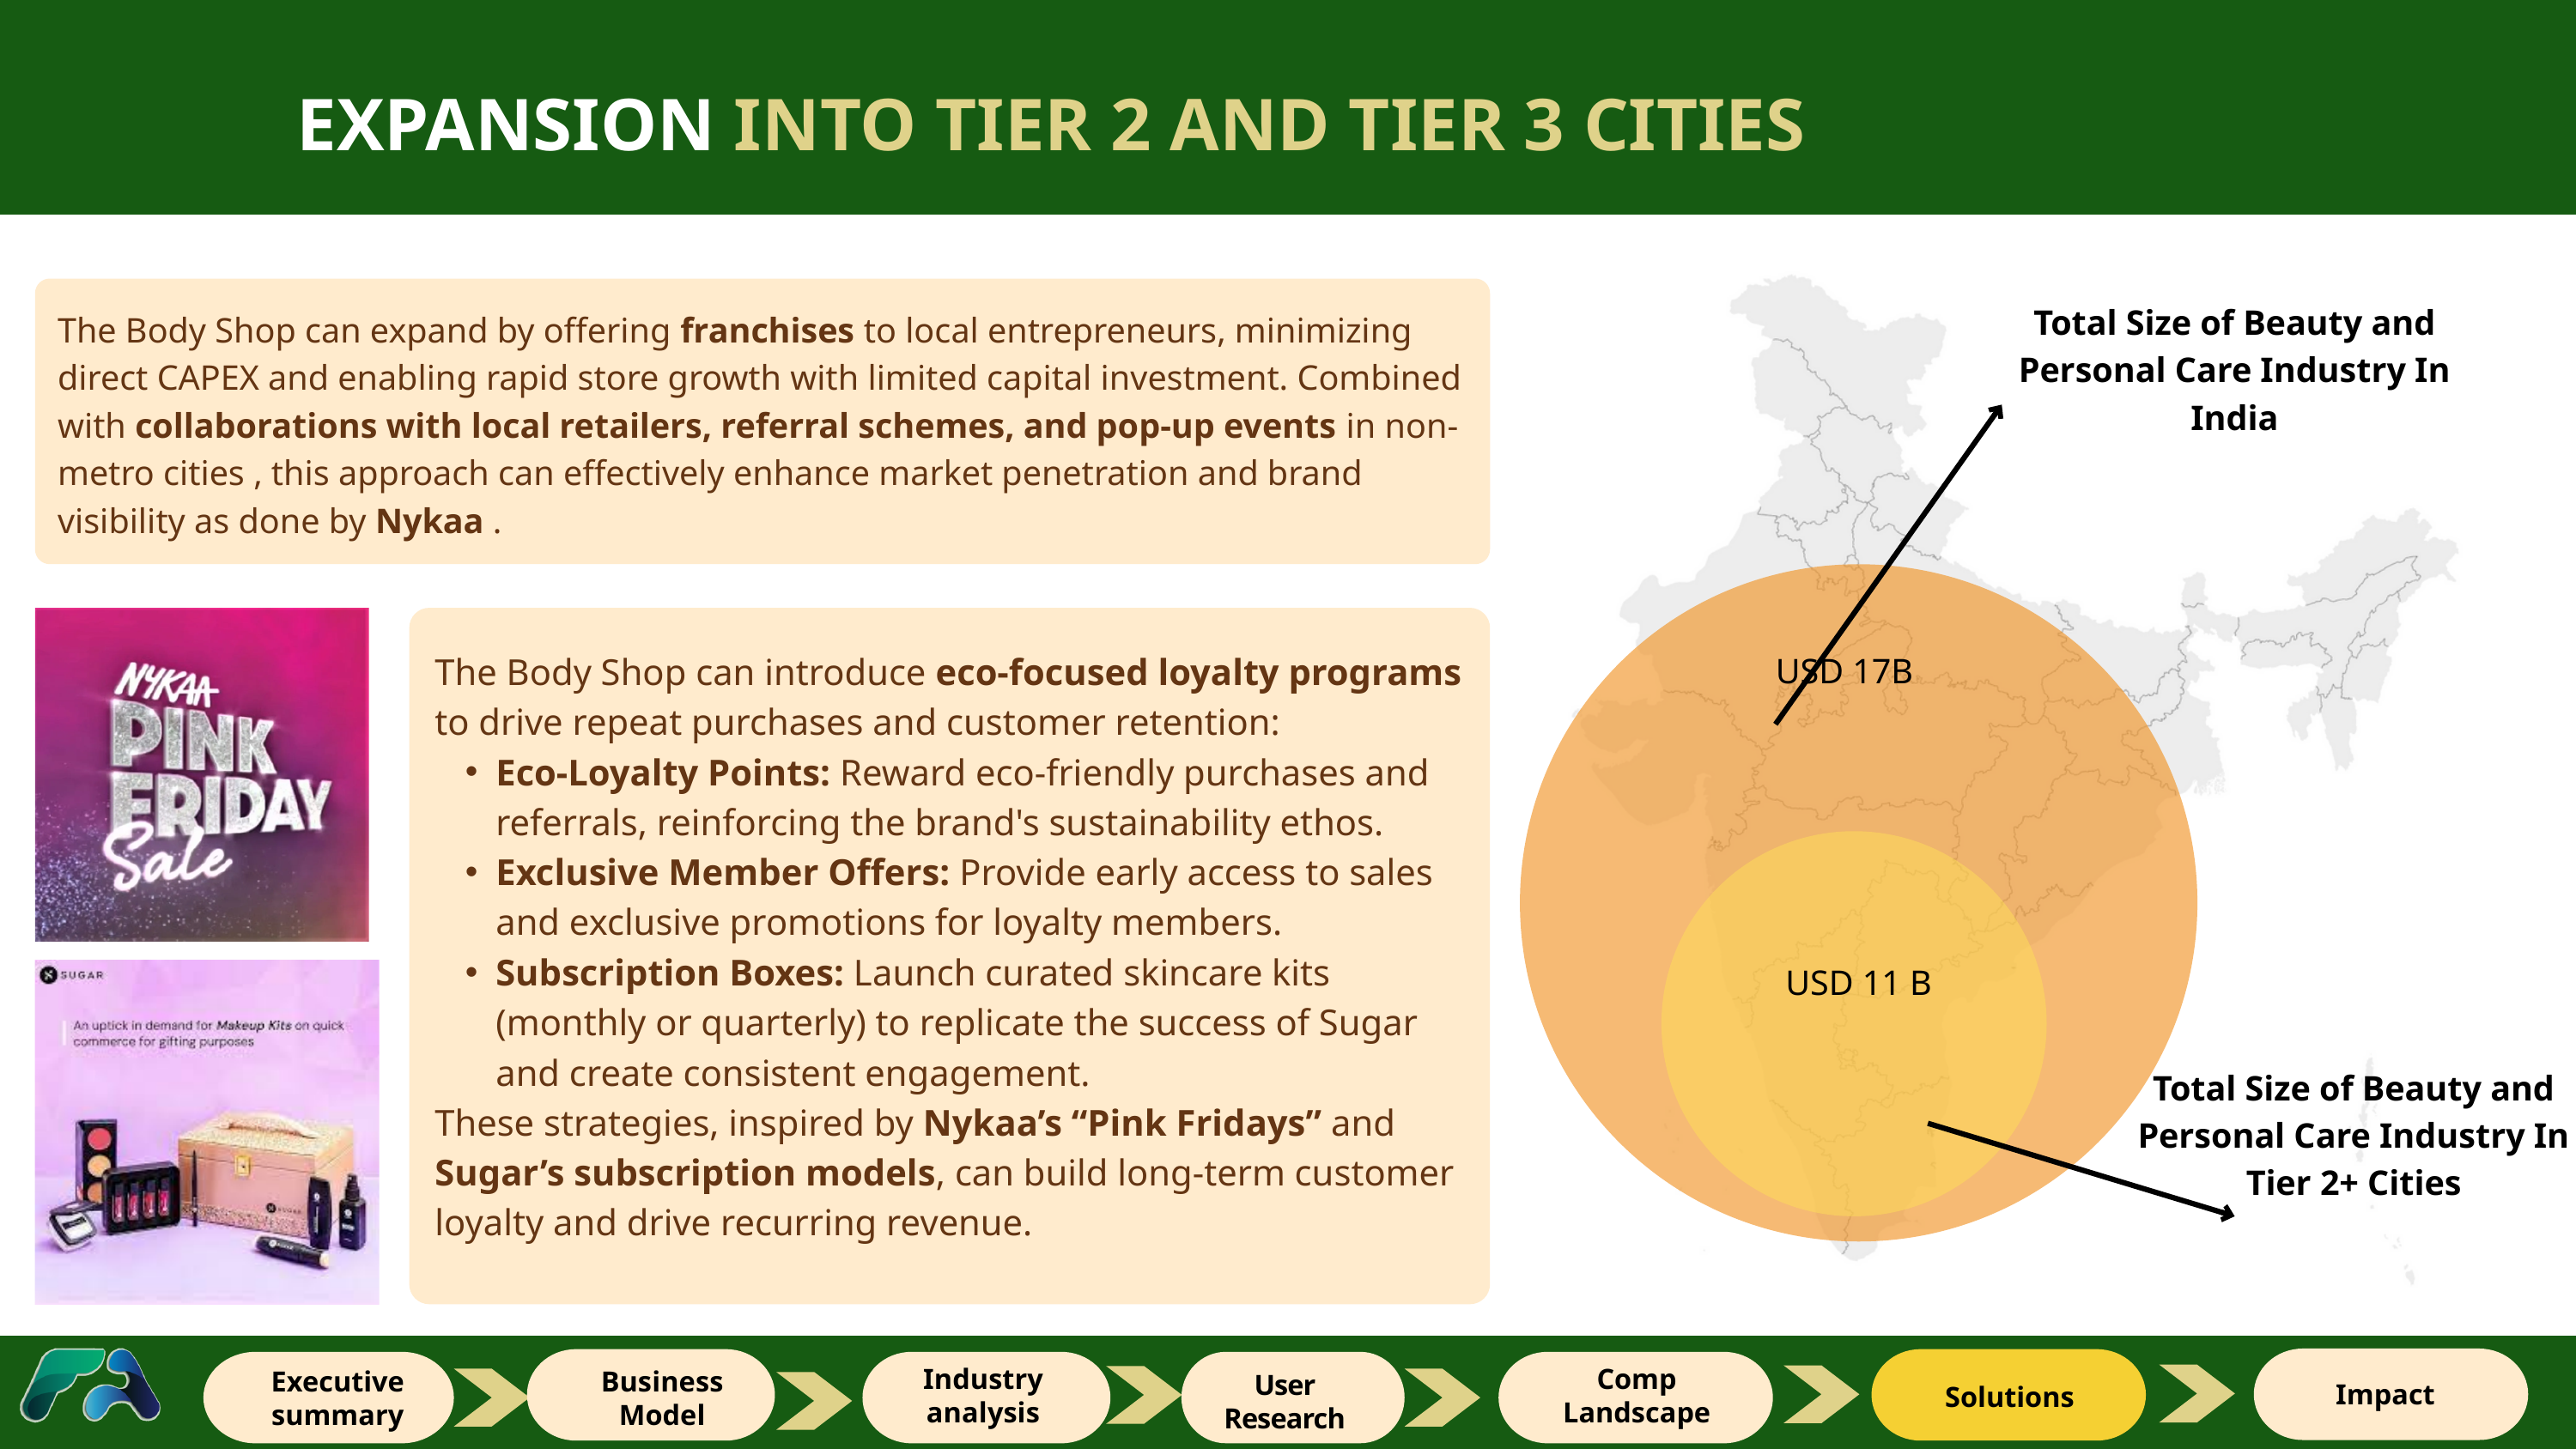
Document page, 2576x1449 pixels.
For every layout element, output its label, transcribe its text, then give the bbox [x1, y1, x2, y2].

text_box [34, 608, 369, 942]
text_box Total Size of Beauty and Personal Care Industry In India [2009, 294, 2460, 437]
text_box [34, 960, 380, 1305]
text_box [1542, 1203, 2484, 1288]
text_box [409, 607, 1491, 1305]
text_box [0, 0, 2576, 215]
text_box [1661, 831, 2047, 1217]
text_box Total Size of Beauty and Personal Care Industry In Tier 2+ Cities [2202, 1059, 2576, 1203]
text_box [34, 278, 1491, 565]
text_box [1890, 404, 2002, 562]
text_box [1519, 564, 2198, 1242]
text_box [0, 1335, 2576, 1449]
text_box [2202, 1206, 2235, 1220]
text_box [1542, 262, 2484, 1059]
